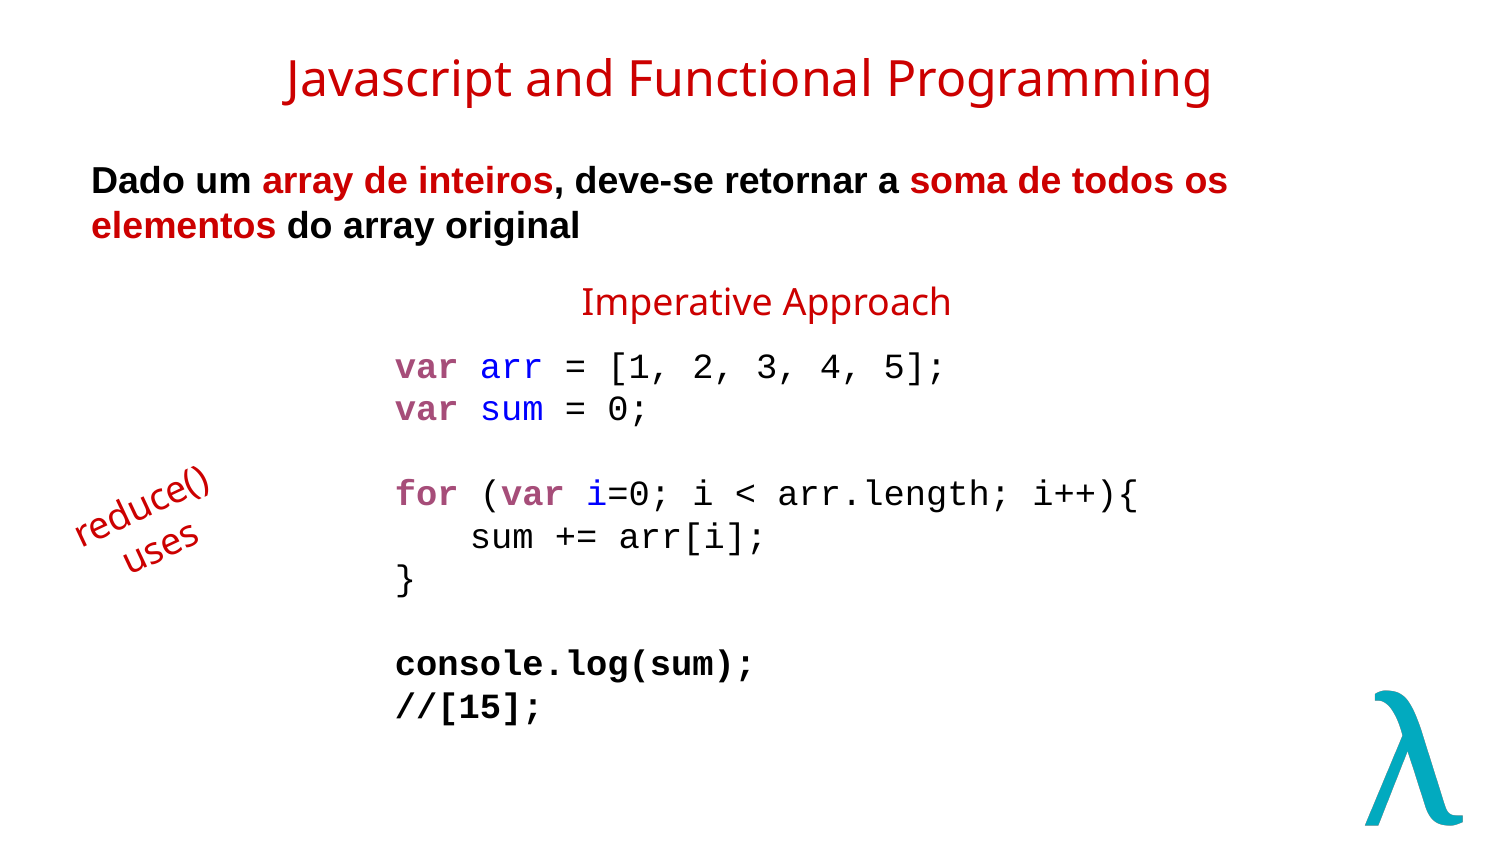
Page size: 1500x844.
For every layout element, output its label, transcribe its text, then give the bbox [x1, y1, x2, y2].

text_box reduce() uses [30, 441, 269, 609]
text_box Javascript and Functional Programming [0, 12, 1500, 142]
text_box Imperative Approach [379, 261, 1155, 327]
text_box Dado um array de inteiros, deve-se retornar a soma de todos os elementos do array original [76, 144, 1430, 259]
picture [1331, 677, 1493, 839]
text_box var arr = [1, 2, 3, 4, 5]; var sum = 0; for (var i=0; i < arr.length; i++){ sum += arr[i]; } console.log(sum); //[15]; [379, 327, 1155, 804]
